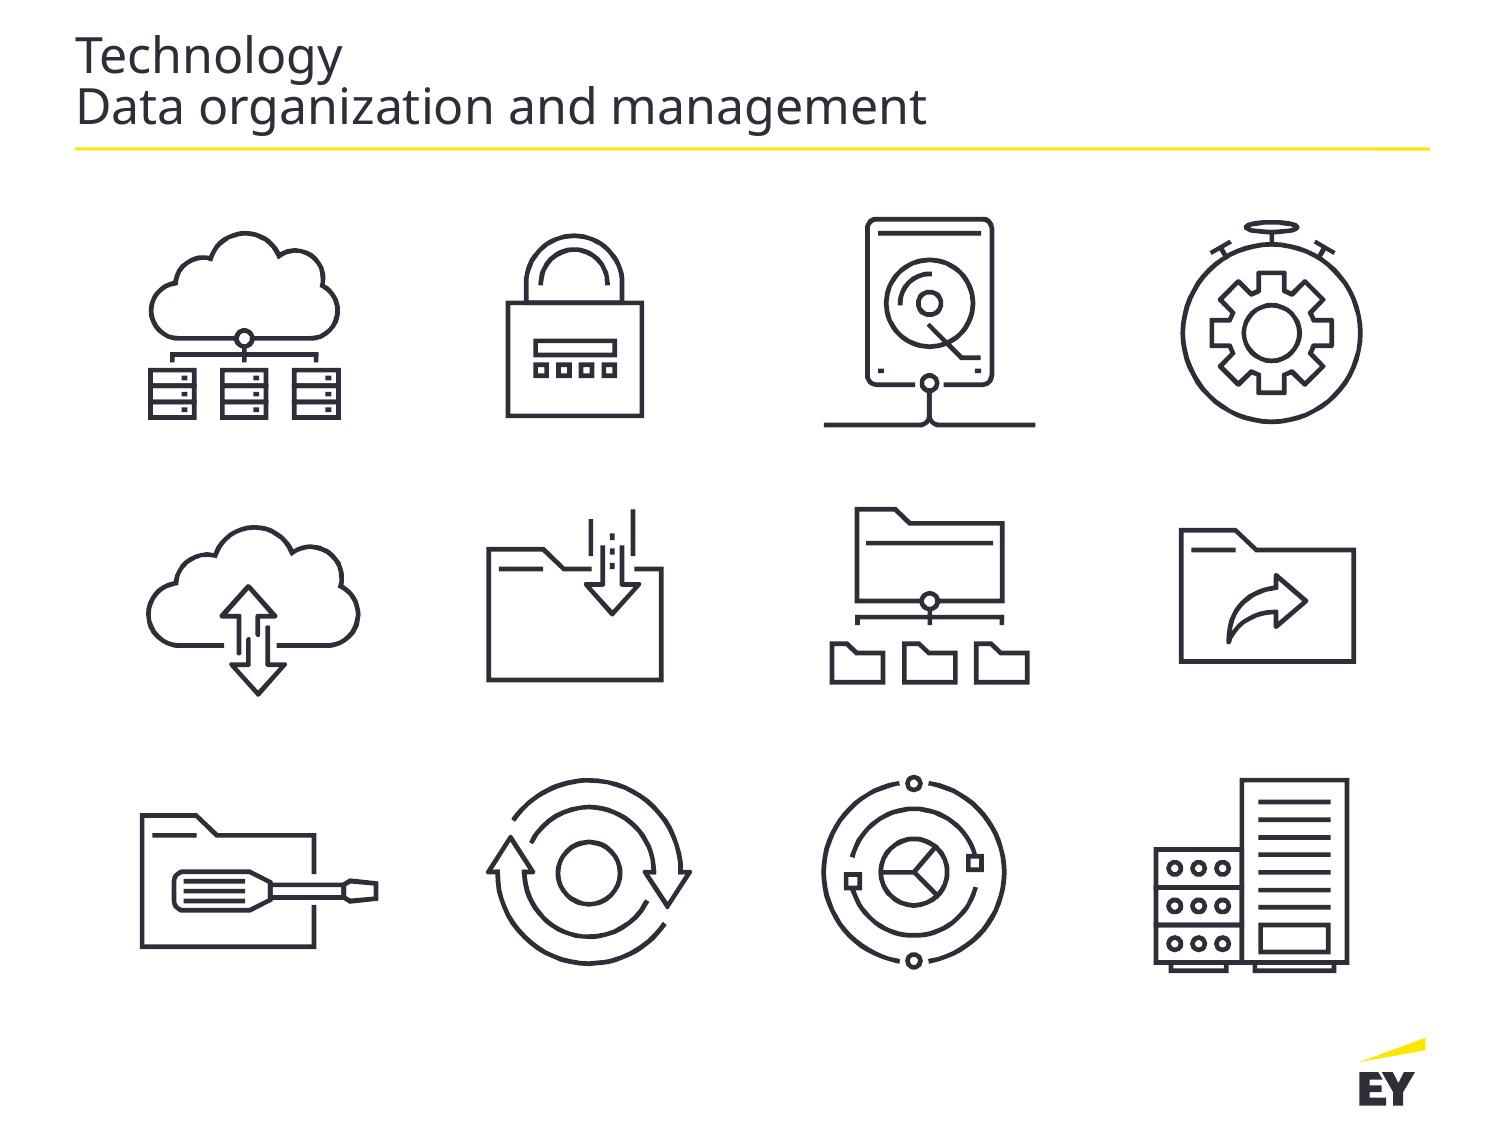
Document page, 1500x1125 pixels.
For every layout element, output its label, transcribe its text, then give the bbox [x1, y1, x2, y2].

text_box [1178, 527, 1357, 664]
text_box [1180, 219, 1363, 425]
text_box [139, 812, 379, 950]
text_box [485, 777, 693, 967]
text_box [823, 216, 1036, 428]
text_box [147, 230, 342, 421]
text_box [821, 774, 1007, 970]
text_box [145, 524, 361, 697]
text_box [486, 509, 664, 683]
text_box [505, 233, 645, 419]
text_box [1153, 777, 1350, 974]
title Technology Data organization and management [75, 33, 1425, 131]
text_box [829, 506, 1030, 685]
